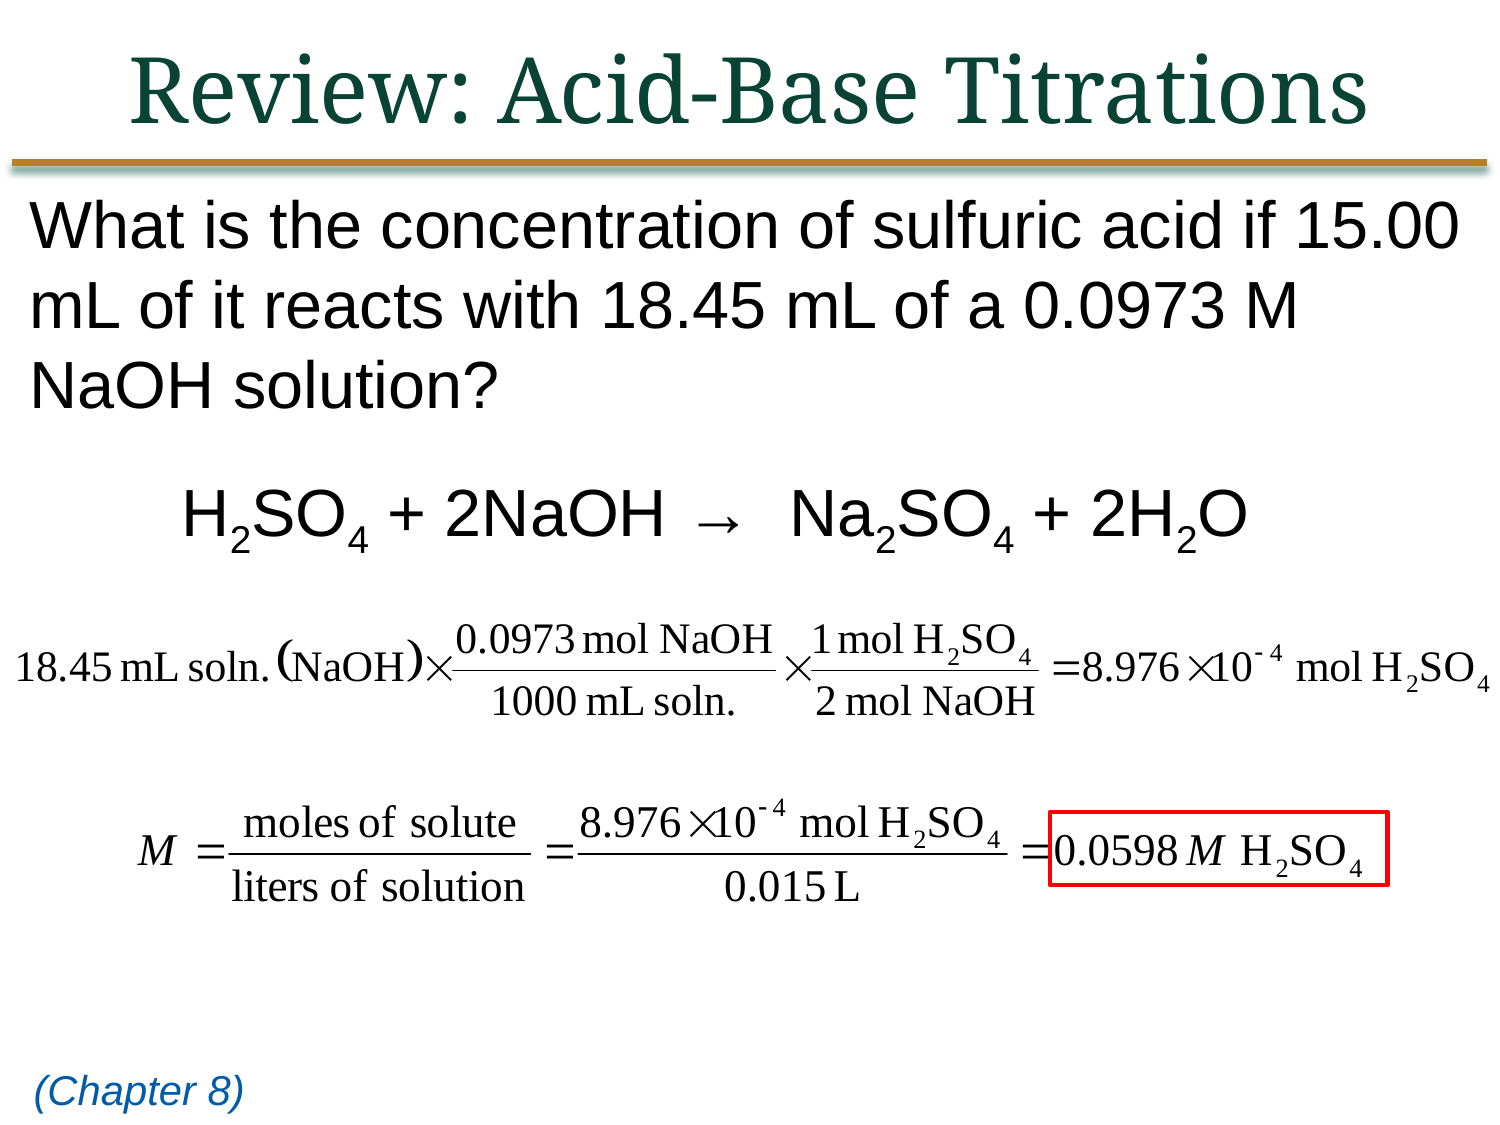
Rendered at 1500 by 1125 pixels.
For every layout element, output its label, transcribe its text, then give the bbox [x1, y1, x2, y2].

text_box Review: Acid-Base Titrations [0, 24, 1500, 175]
list What is the concentration of sulfuric acid if 15.00 mL of it reacts with 18.45 mL of a 0.0973 M NaOH solution? [14, 175, 1500, 463]
text_box H2SO4 + 2NaOH → Na2SO4 + 2H2O [102, 462, 1328, 588]
text_box (Chapter 8) [18, 1056, 260, 1122]
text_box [130, 785, 1370, 912]
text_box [12, 612, 1497, 726]
text_box [1375, 812, 1388, 886]
